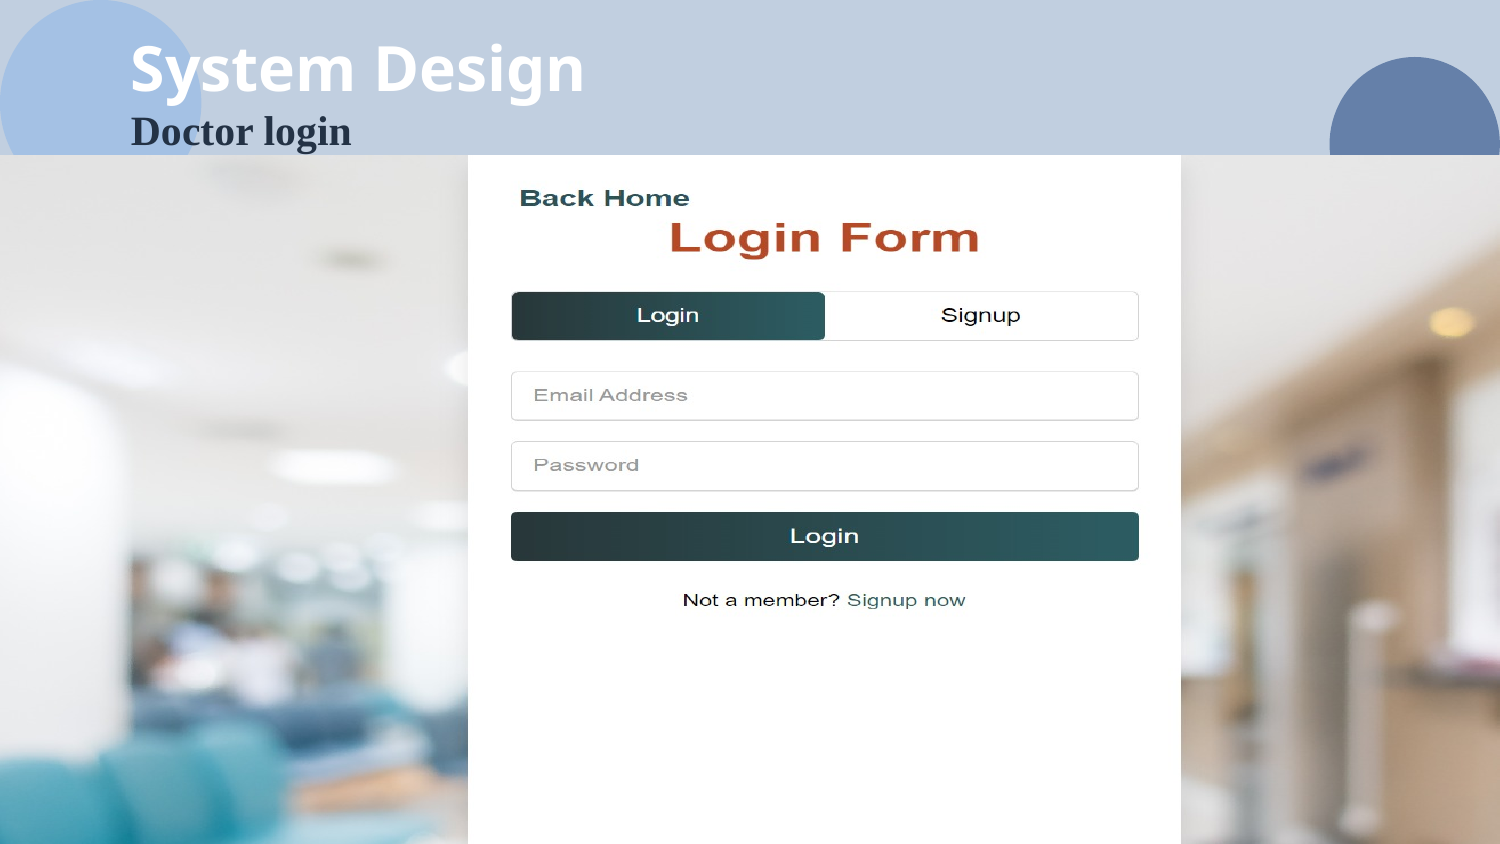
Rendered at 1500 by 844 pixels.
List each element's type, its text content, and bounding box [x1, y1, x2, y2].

picture [0, 154, 1500, 844]
title System Design Doctor login [130, 26, 1372, 153]
